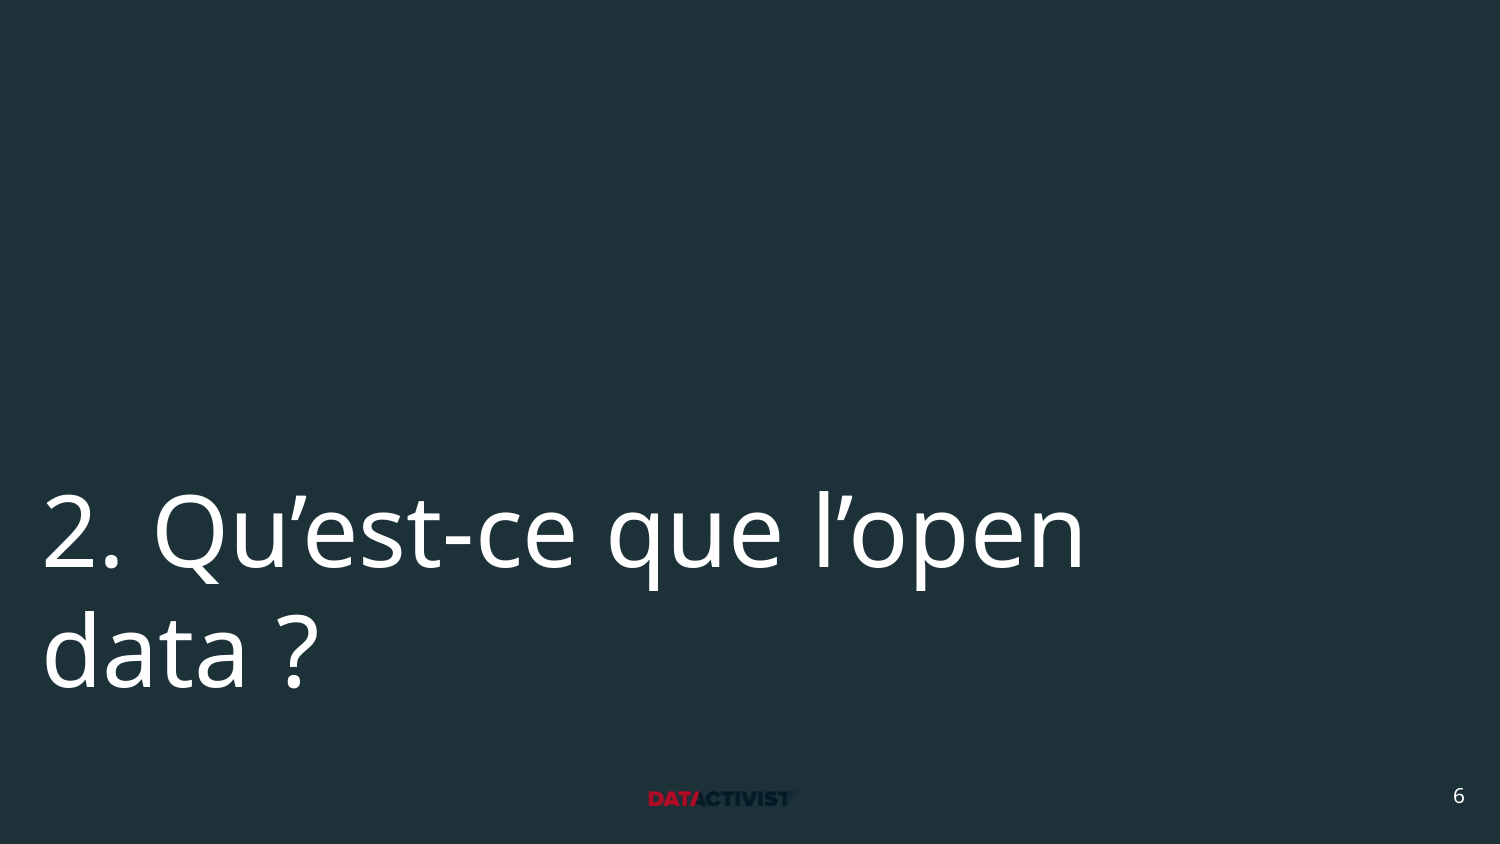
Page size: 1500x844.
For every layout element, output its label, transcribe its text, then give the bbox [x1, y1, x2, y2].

slide_number 6 [1389, 764, 1480, 830]
title 2. Qu’est-ce que l’open data ? [26, 321, 1203, 723]
picture [648, 787, 801, 807]
